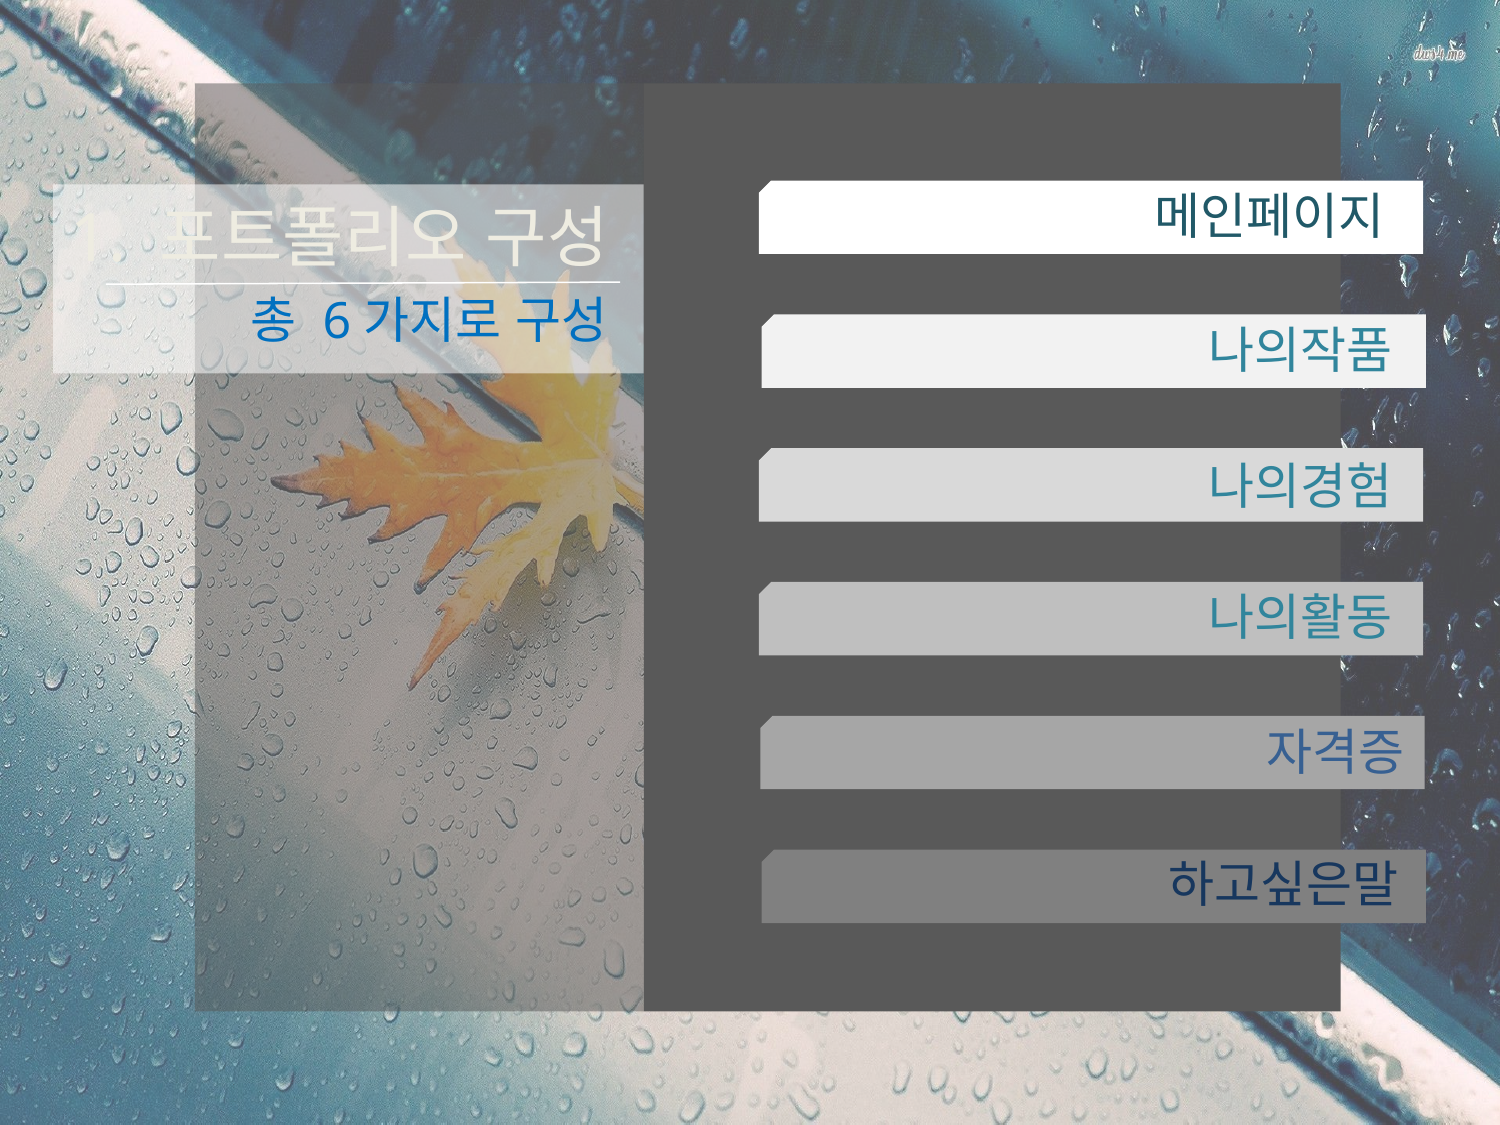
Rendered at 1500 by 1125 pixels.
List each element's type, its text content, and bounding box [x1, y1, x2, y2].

text_box [193, 81, 642, 182]
text_box 나의활동 [1193, 577, 1500, 653]
text_box 자격증 [1251, 712, 1500, 788]
text_box 나의작품 [1193, 310, 1500, 386]
text_box [759, 847, 1429, 926]
text_box 하고싶은말 [1153, 845, 1500, 921]
text_box [193, 375, 642, 1013]
text_box 1. 포트폴리오 구성 [55, 187, 642, 282]
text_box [105, 281, 621, 285]
text_box [756, 446, 1426, 524]
text_box [51, 182, 642, 375]
text_box [642, 81, 1343, 1013]
text_box [759, 312, 1429, 390]
text_box [758, 713, 1427, 792]
text_box [756, 178, 1426, 257]
text_box [756, 579, 1426, 658]
text_box 나의경험 [1193, 446, 1500, 522]
text_box 총 6가지로 구성 [235, 281, 739, 357]
text_box 메인페이지 [1139, 177, 1500, 252]
